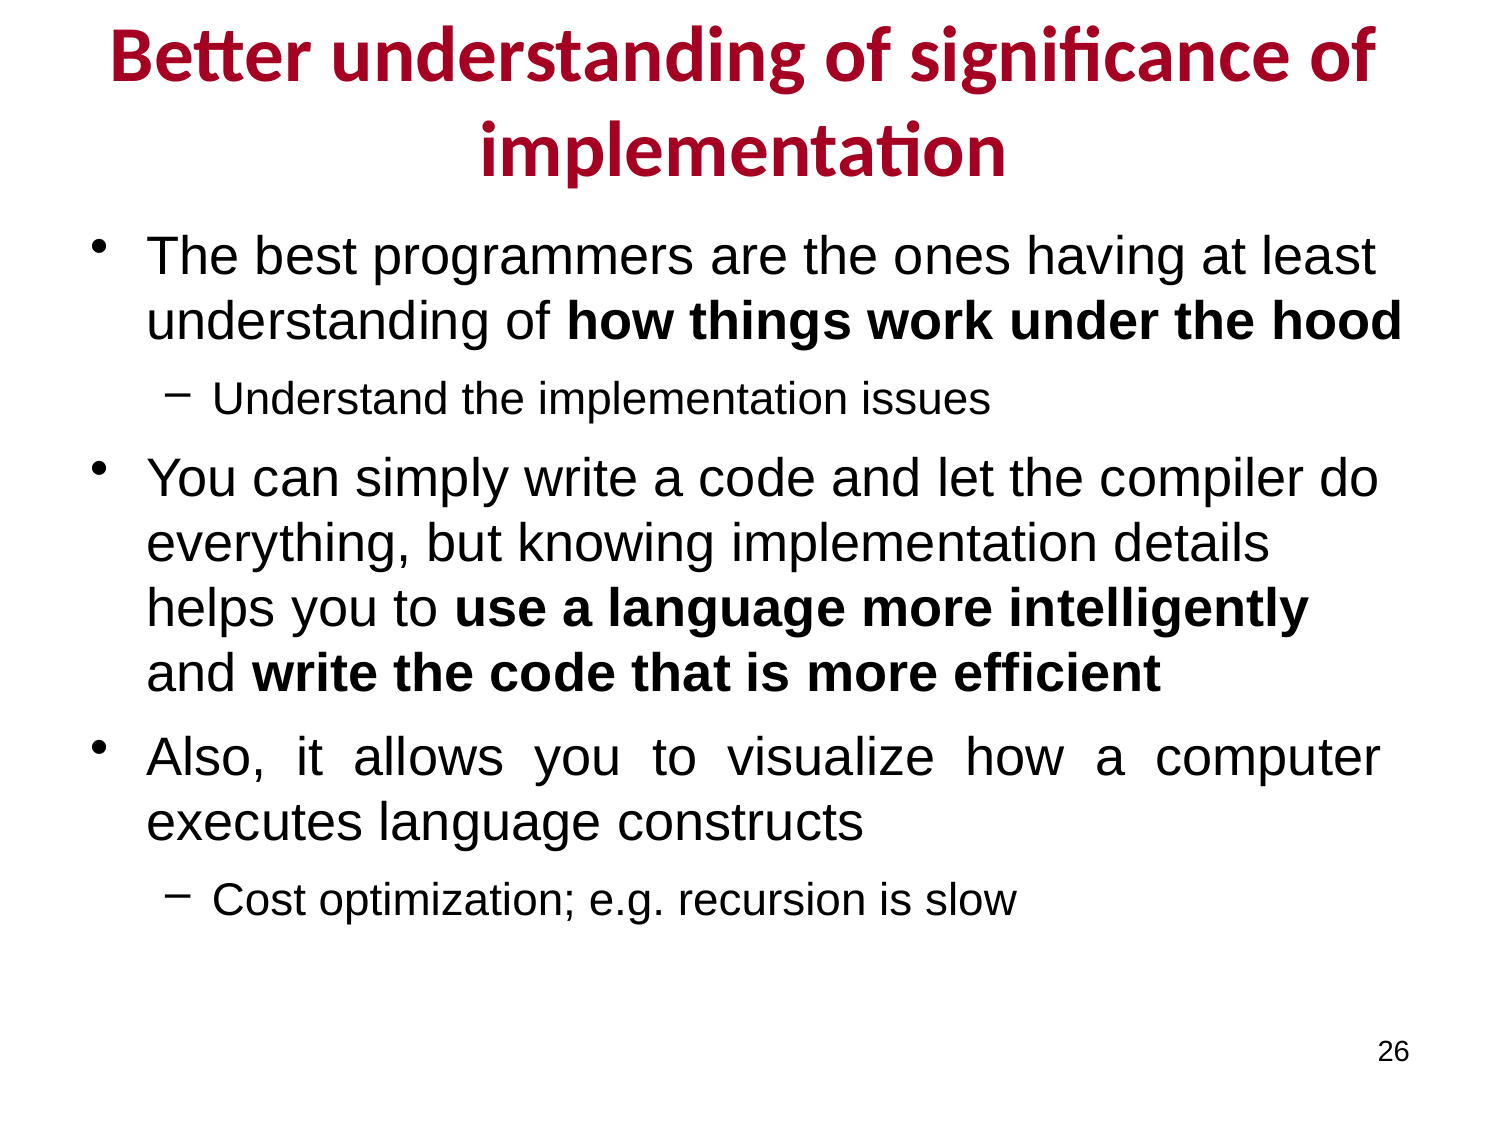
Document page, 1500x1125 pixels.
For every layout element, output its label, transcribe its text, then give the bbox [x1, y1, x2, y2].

slide_number 26 [1074, 1024, 1425, 1103]
list The best programmers are the ones having at least understanding of how things work under the hood Understand the implementation issues You can simply write a code and let the compiler do everything, but knowing implementation details helps you to use a language more intelligently and write the code that is more efficient Also, it allows you to visualize how a computer executes language constructs Cost optimization; e.g. recursion is slow [75, 212, 1425, 1075]
title Better understanding of significance of implementation [24, 45, 1463, 150]
